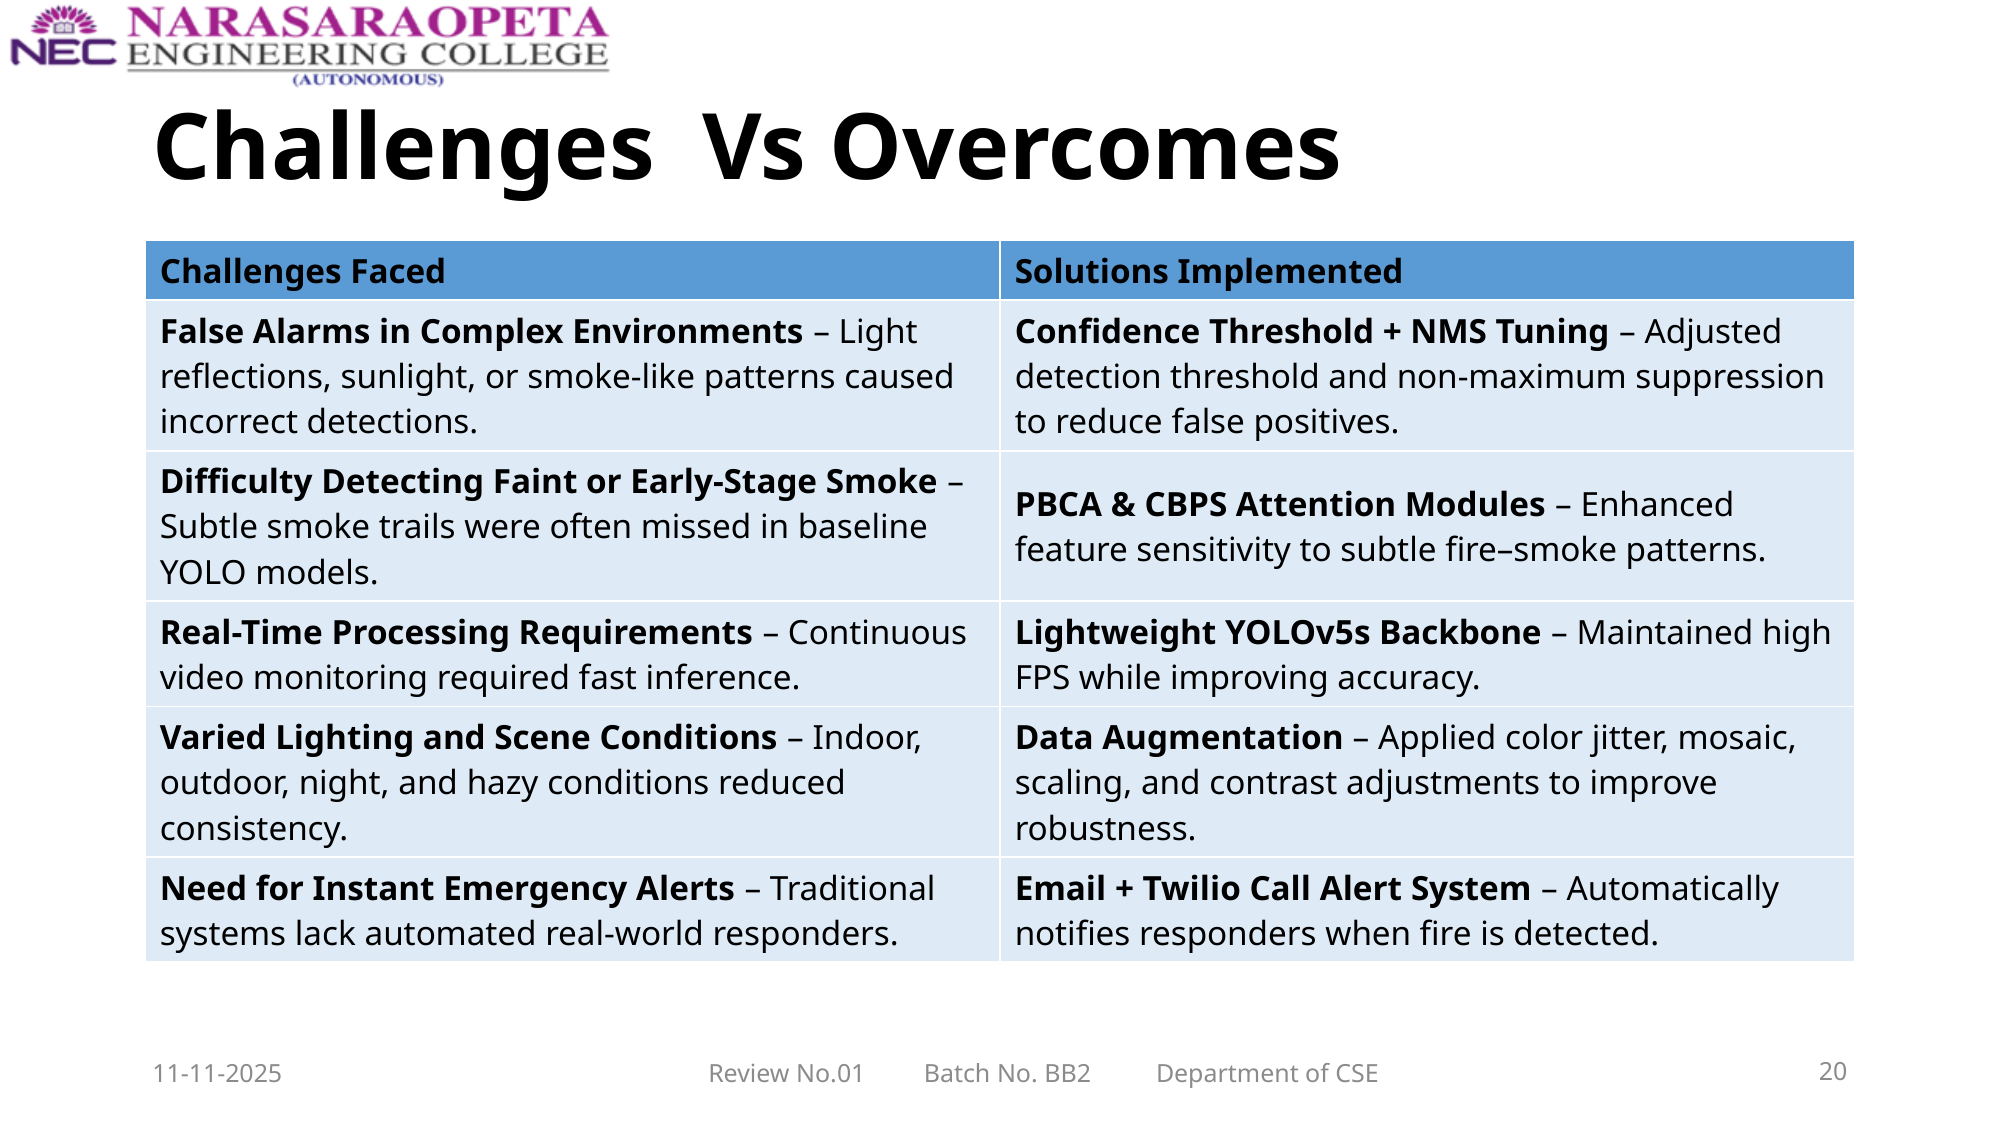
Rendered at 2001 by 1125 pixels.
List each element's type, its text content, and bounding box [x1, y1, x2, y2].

table_cell Difficulty Detecting Faint or Early-Stage Smoke – Subtle smoke trails were often missed in baseline YOLO models. [146, 452, 999, 600]
table_cell Real-Time Processing Requirements – Continuous video monitoring required fast inference. [146, 602, 999, 706]
table_cell PBCA & CBPS Attention Modules – Enhanced feature sensitivity to subtle fire–smoke patterns. [1001, 452, 1854, 600]
table_cell Confidence Threshold + NMS Tuning – Adjusted detection threshold and non-maximum suppression to reduce false positives. [1001, 301, 1854, 450]
table_cell Need for Instant Emergency Alerts – Traditional systems lack automated real-world responders. [146, 858, 999, 961]
table_header Solutions Implemented [1001, 241, 1854, 299]
title Challenges Vs Overcomes [137, 85, 1863, 215]
picture [0, 0, 1280, 719]
table_cell Lightweight YOLOv5s Backbone – Maintained high FPS while improving accuracy. [1001, 602, 1854, 706]
table_cell Email + Twilio Call Alert System – Automatically notifies responders when fire is detected. [1001, 858, 1854, 961]
table_cell Data Augmentation – Applied color jitter, mosaic, scaling, and contrast adjustments to improve robustness. [1001, 707, 1854, 856]
table_cell False Alarms in Complex Environments – Light reflections, sunlight, or smoke-like patterns caused incorrect detections. [146, 301, 999, 450]
footer Review No.01 Batch No. BB2 Department of CSE [662, 1042, 1426, 1103]
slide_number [137, 1042, 588, 1103]
table_header Challenges Faced [146, 241, 999, 299]
table_cell Varied Lighting and Scene Conditions – Indoor, outdoor, night, and hazy conditions reduced consistency. [146, 707, 999, 856]
slide_number 20 [1426, 1042, 1863, 1103]
